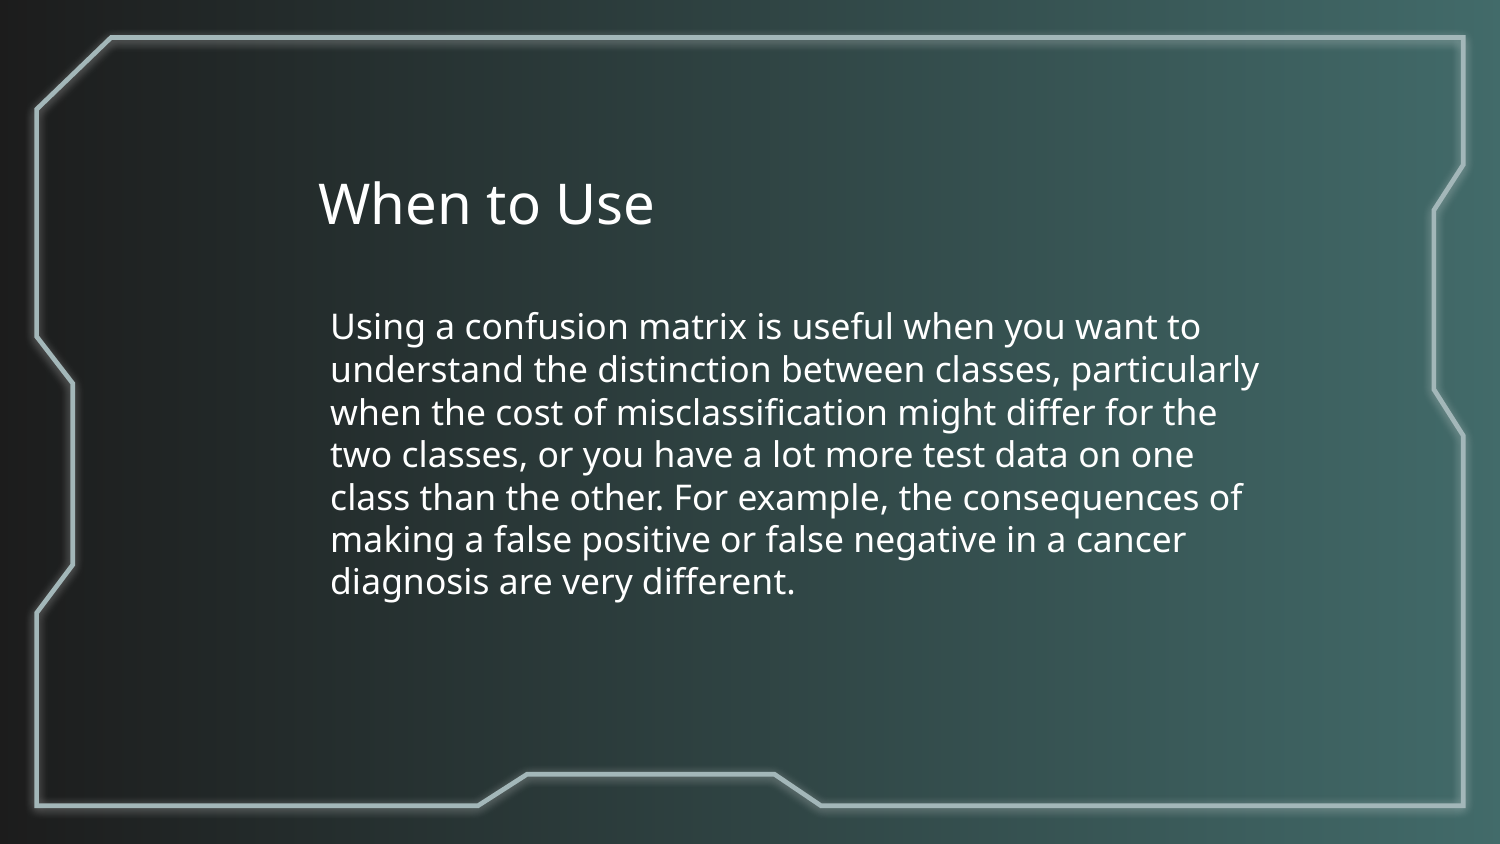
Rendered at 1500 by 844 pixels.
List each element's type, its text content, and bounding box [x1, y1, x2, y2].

subtitle Using a confusion matrix is useful when you want to understand the distinction between classes, particularly when the cost of misclassification might differ for the two classes, or you have a lot more test data on one class than the other. For example, the consequences of making a false positive or false negative in a cancer diagnosis are very different. [315, 289, 1288, 663]
subtitle When to Use [303, 153, 1155, 229]
